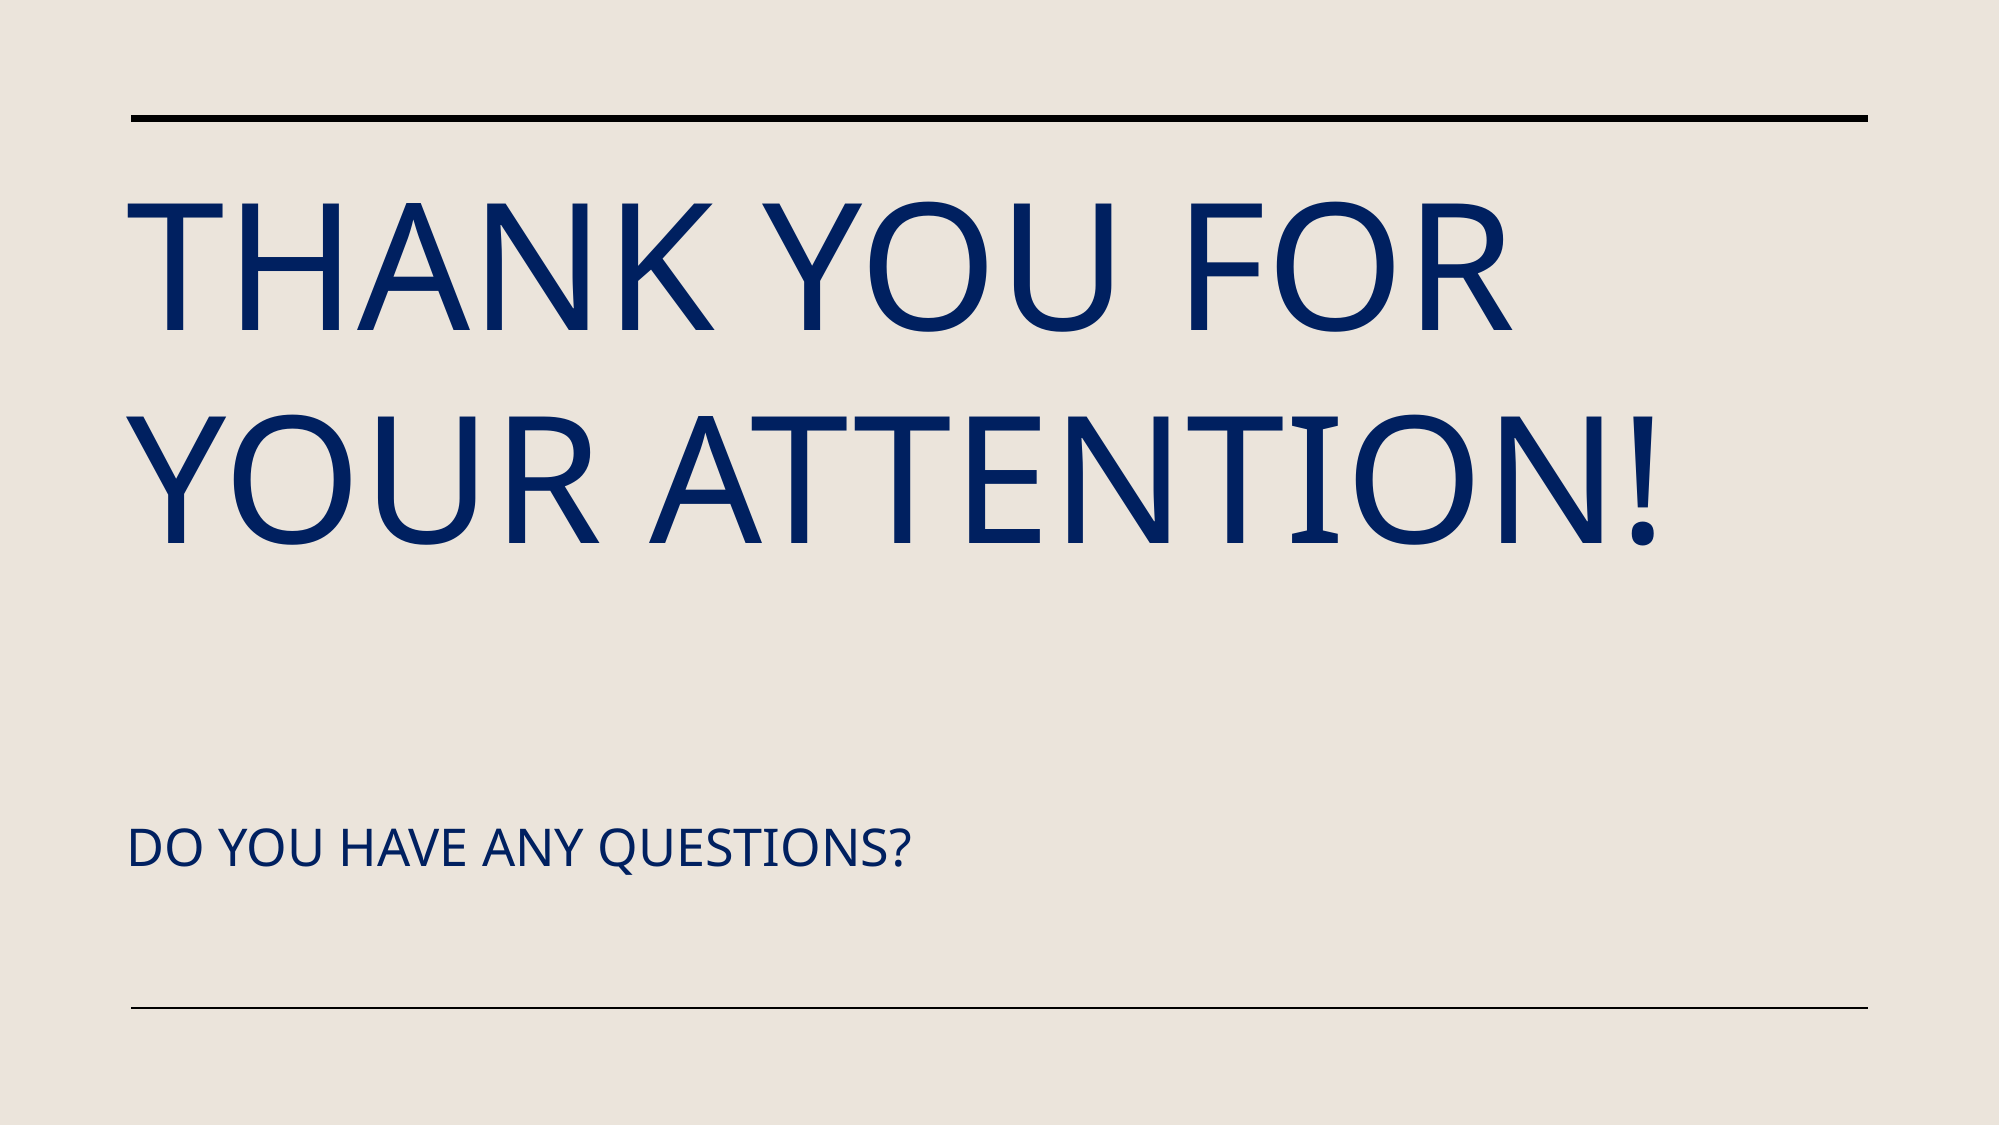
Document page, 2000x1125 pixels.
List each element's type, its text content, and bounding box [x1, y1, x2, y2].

subtitle Do you have any questions? [111, 782, 1382, 1003]
title Thank you for your attention! [111, 145, 1750, 737]
